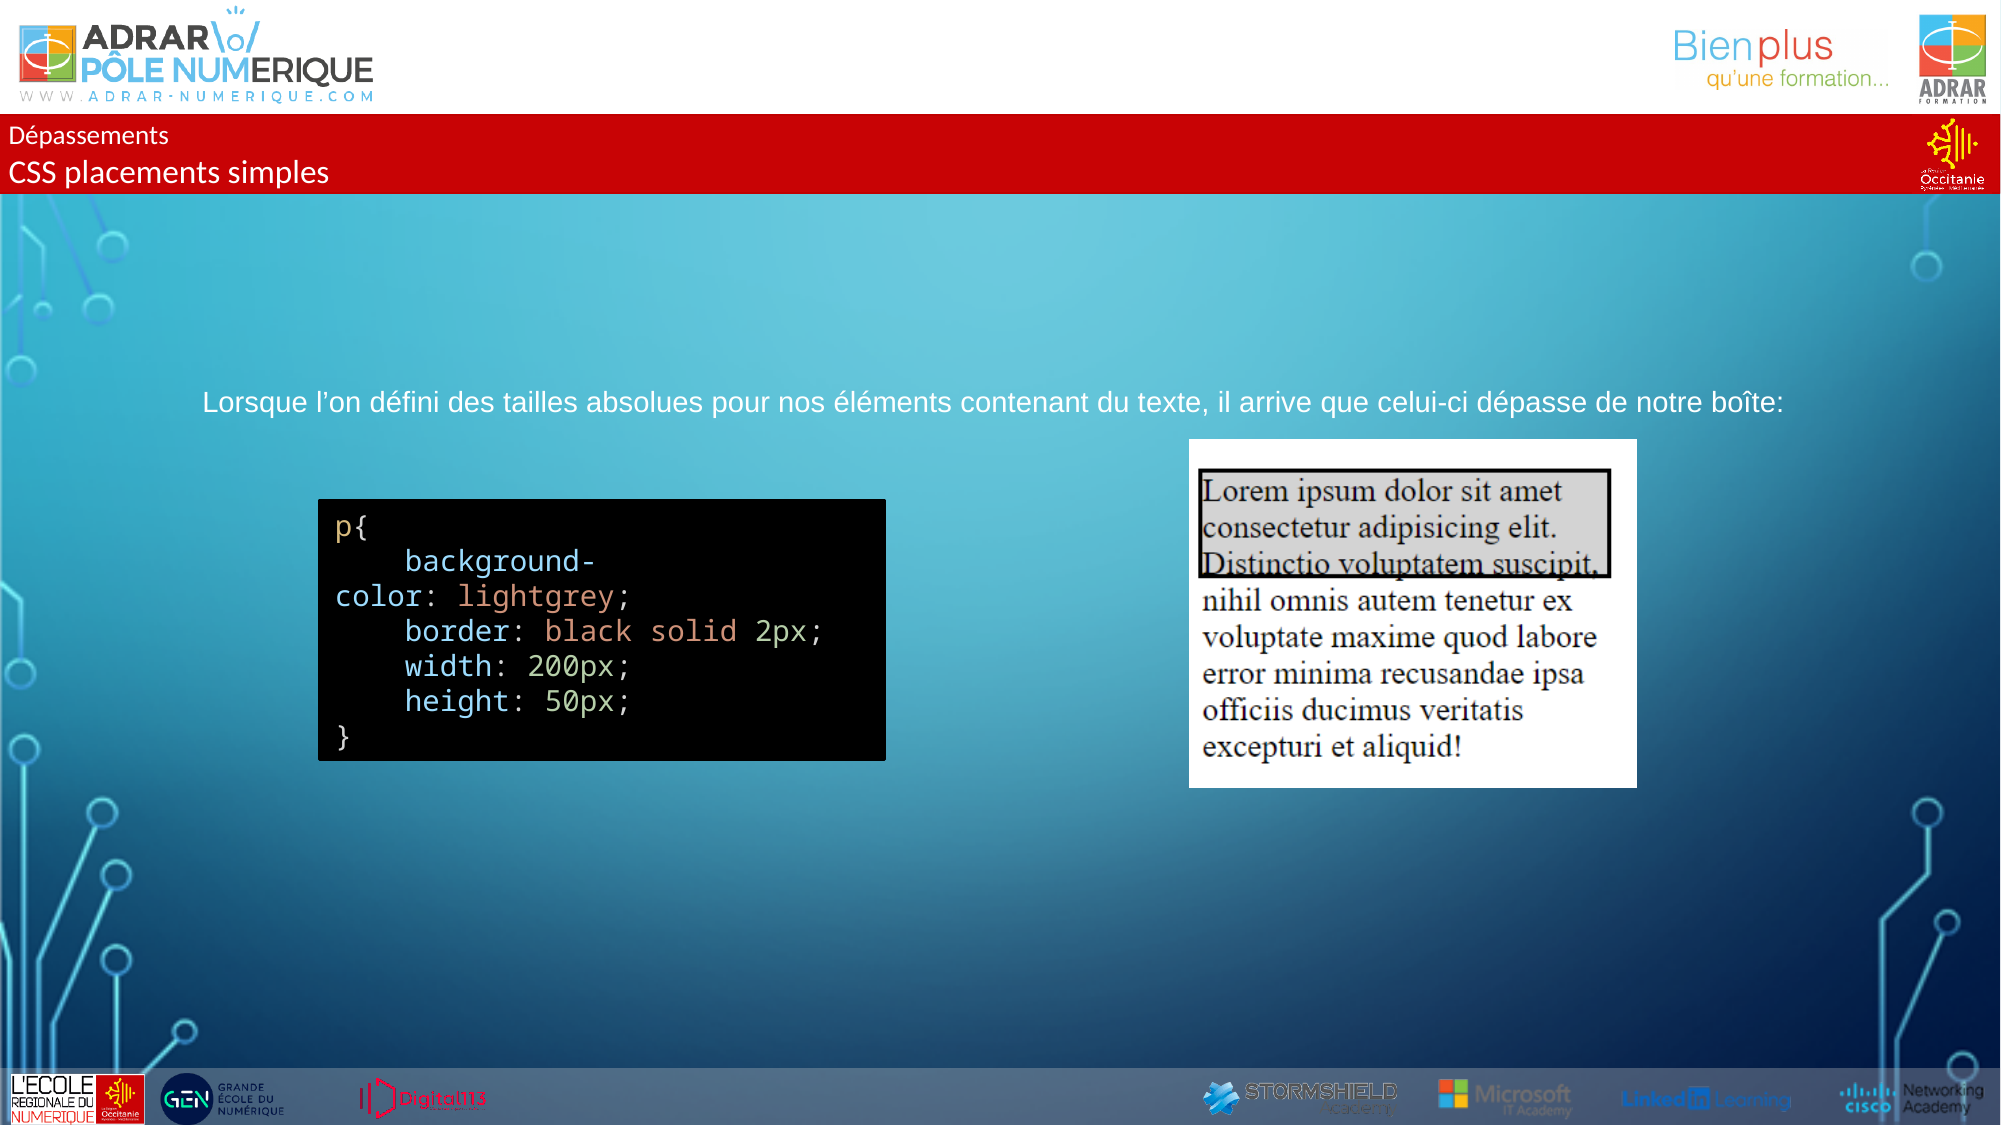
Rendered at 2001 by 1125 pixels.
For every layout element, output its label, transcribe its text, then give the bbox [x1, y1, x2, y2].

picture [347, 1076, 498, 1122]
text_box Dépassements CSS placements simples [0, 102, 383, 205]
list Lorsque l’on défini des tailles absolues pour nos éléments contenant du texte, il arrive que celui-ci dépasse de notre boîte: [187, 369, 1813, 429]
text_box p{ background-color: lightgrey; border: black solid 2px; width: 200px; height: 50px; } [319, 499, 885, 760]
picture [0, 114, 2001, 1125]
picture [10, 0, 384, 109]
picture [10, 1071, 145, 1125]
picture [1916, 11, 1988, 106]
picture [1675, 29, 1888, 90]
picture [1202, 1076, 1397, 1121]
